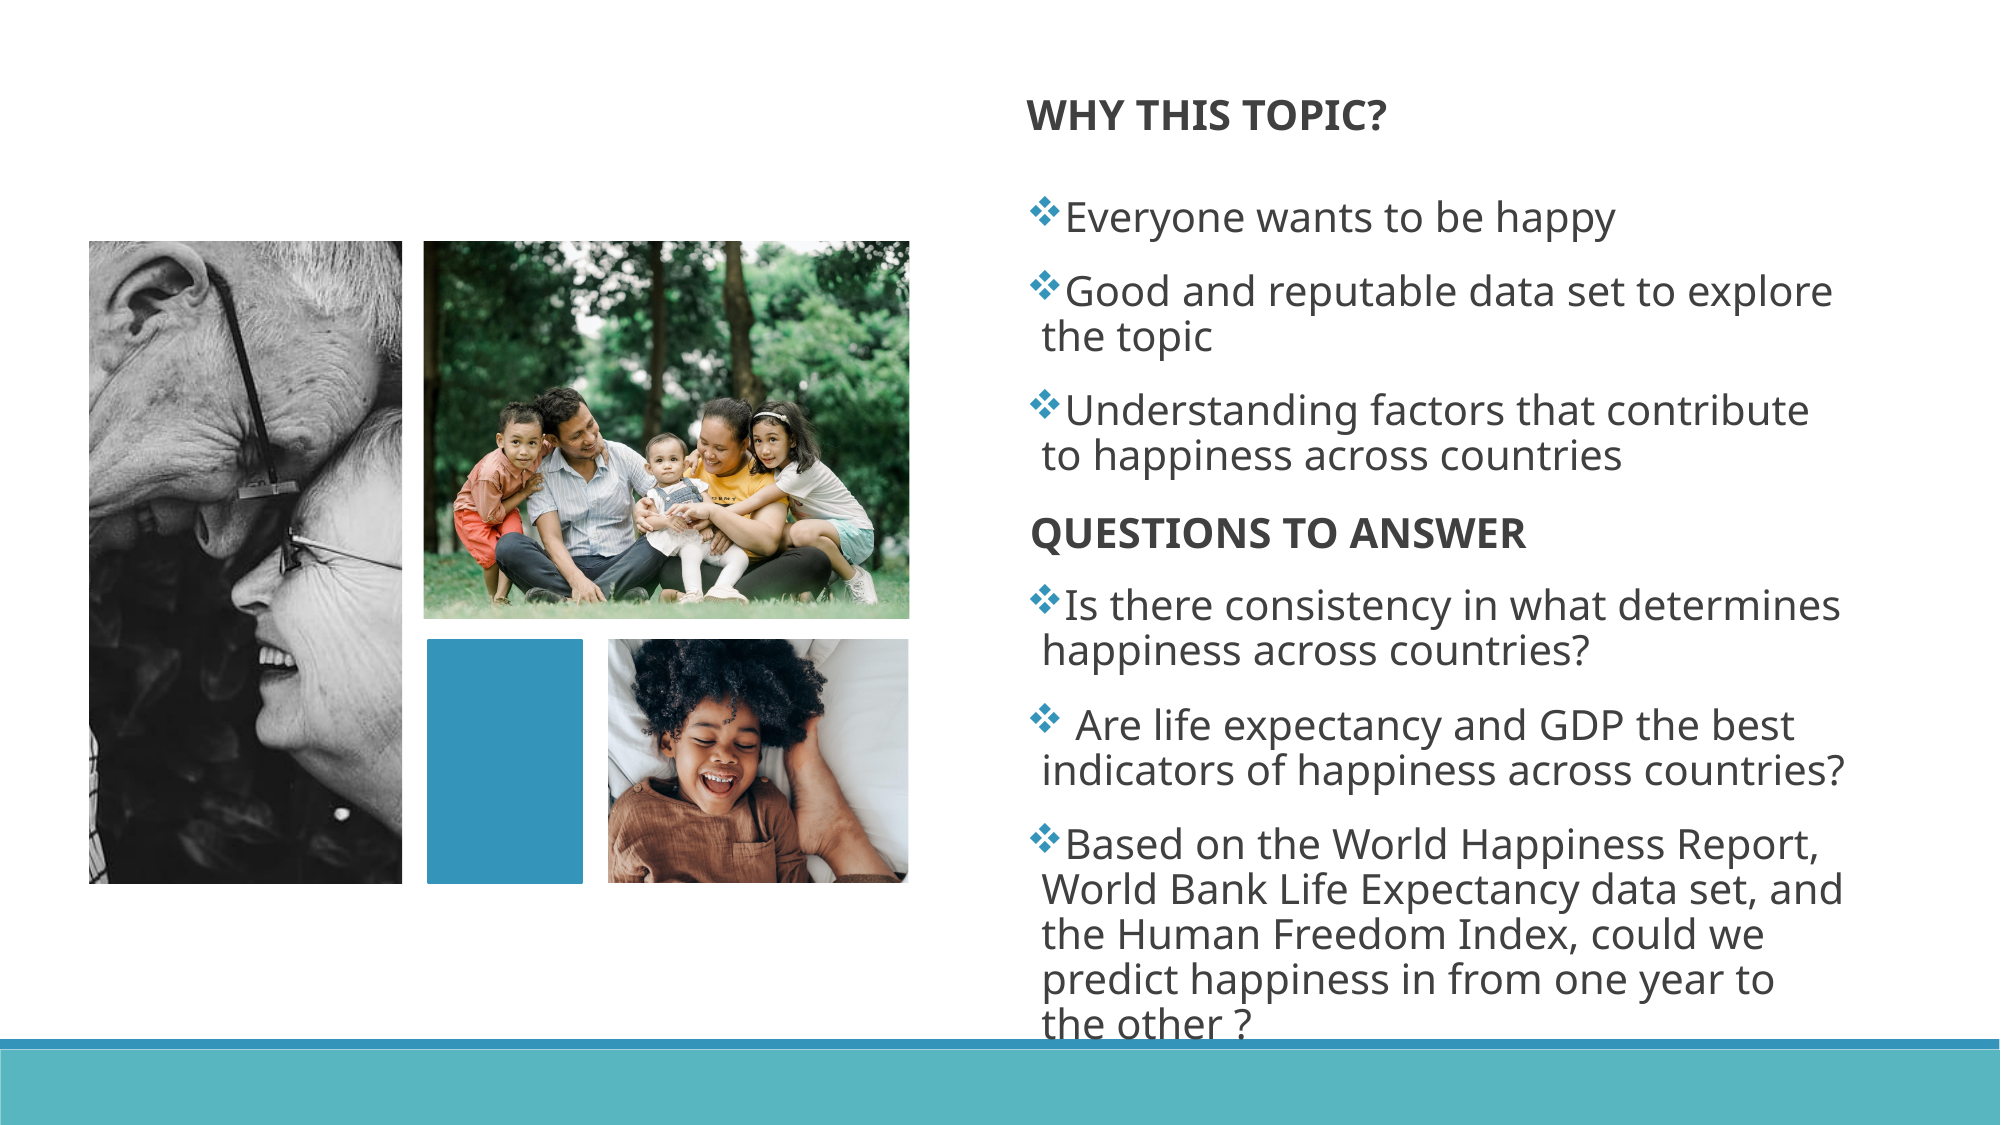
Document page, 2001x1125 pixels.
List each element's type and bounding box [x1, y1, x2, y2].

text_box [999, 504, 1861, 1085]
text_box [88, 240, 910, 884]
text_box [1011, 86, 1861, 496]
